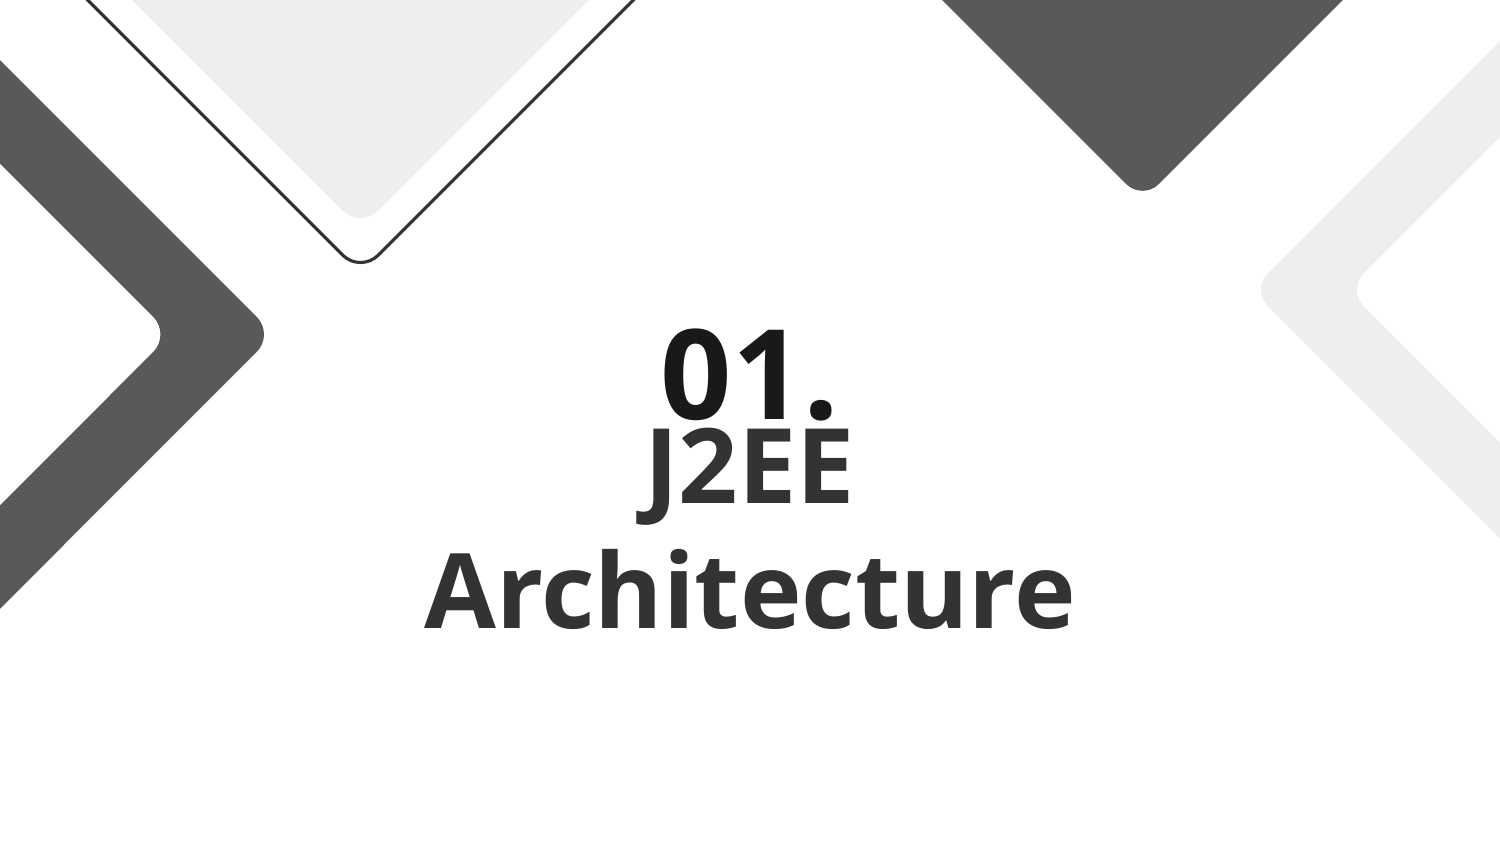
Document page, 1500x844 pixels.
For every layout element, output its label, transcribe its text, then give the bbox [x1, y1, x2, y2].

title 01. [620, 300, 880, 439]
title J2EE Architecture [318, 455, 1182, 594]
